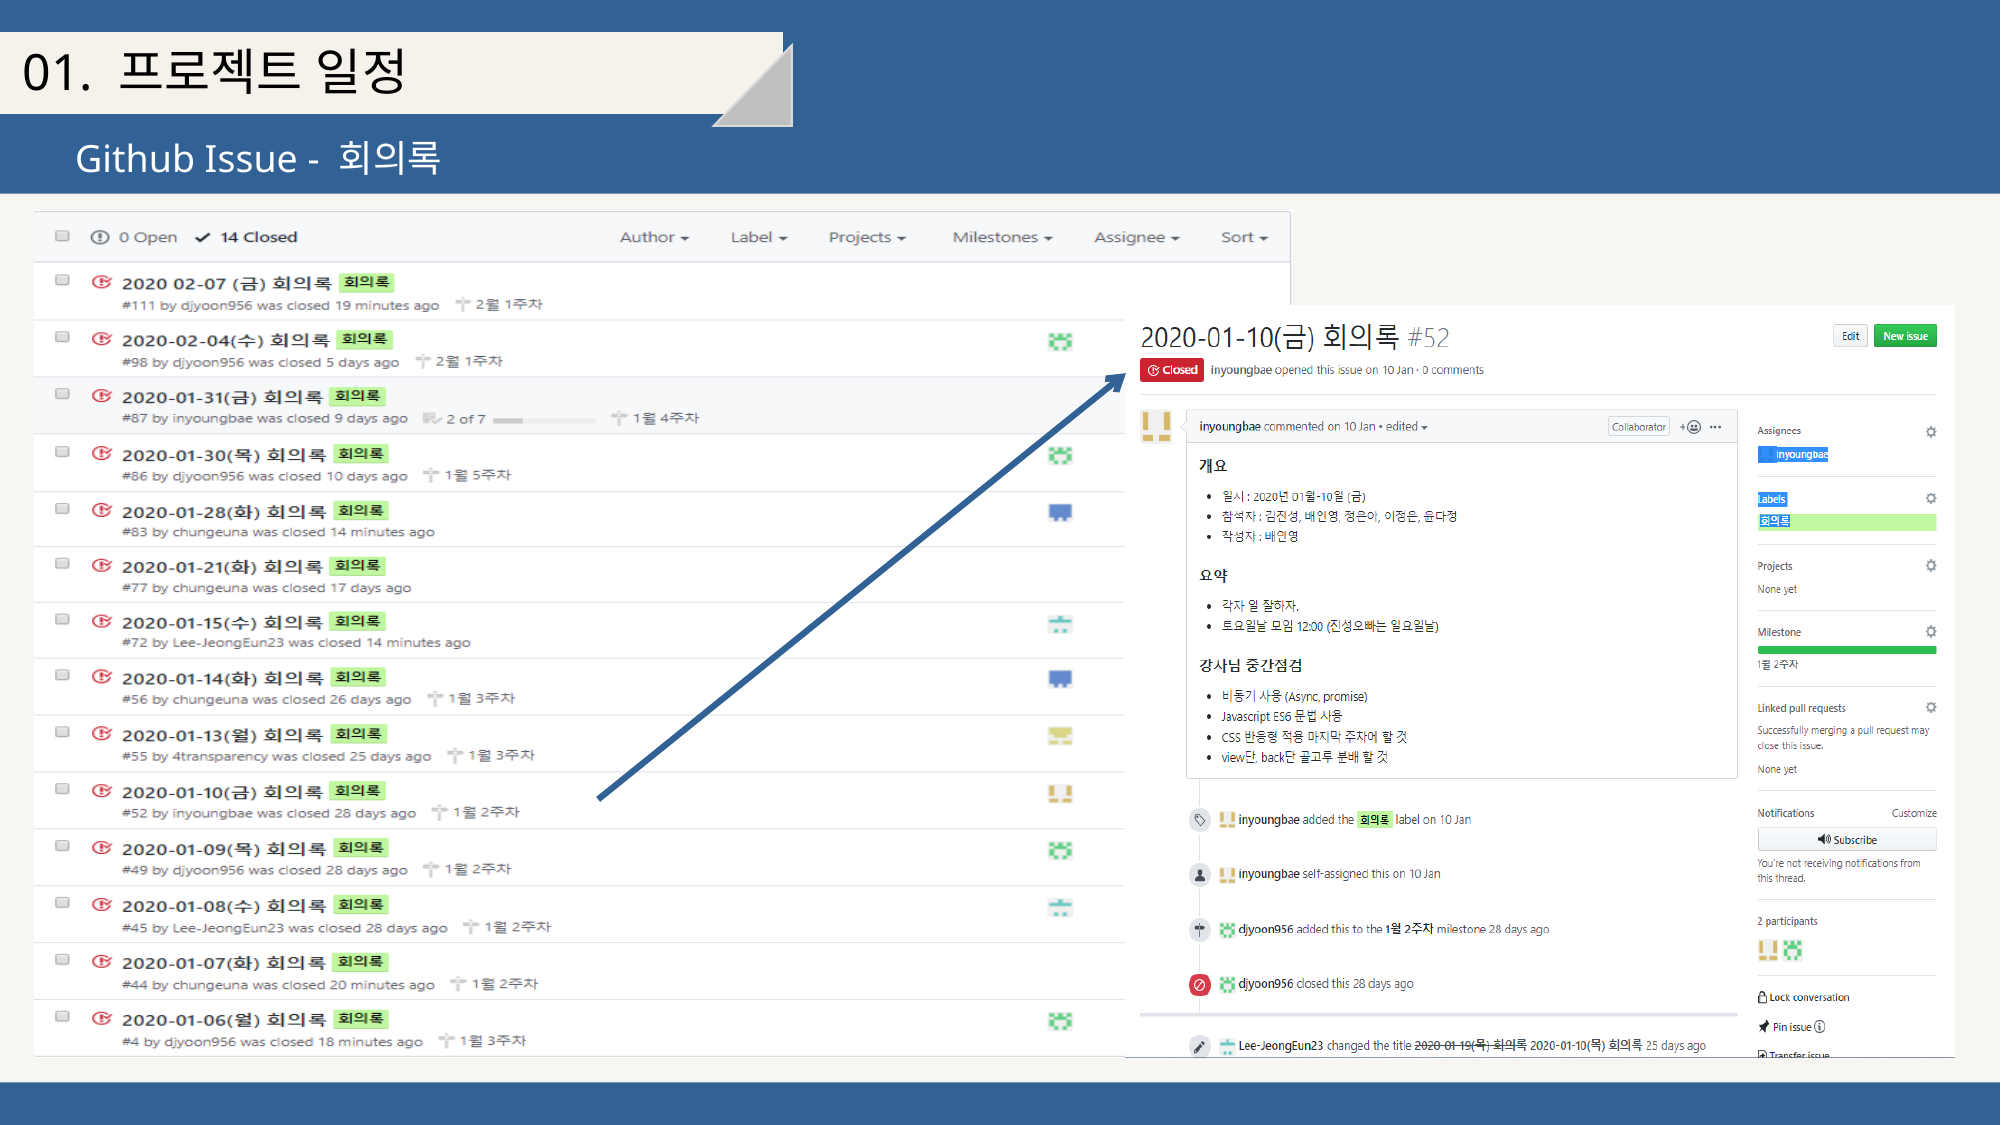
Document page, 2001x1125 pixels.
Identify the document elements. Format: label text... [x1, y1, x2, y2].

text_box [0, 32, 783, 114]
text_box [711, 42, 793, 127]
picture [34, 210, 1955, 1058]
text_box Github Issue - 회의록 [60, 127, 458, 188]
text_box [0, 192, 2000, 1084]
text_box 01. 프로젝트 일정 [7, 32, 423, 108]
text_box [598, 373, 1126, 800]
